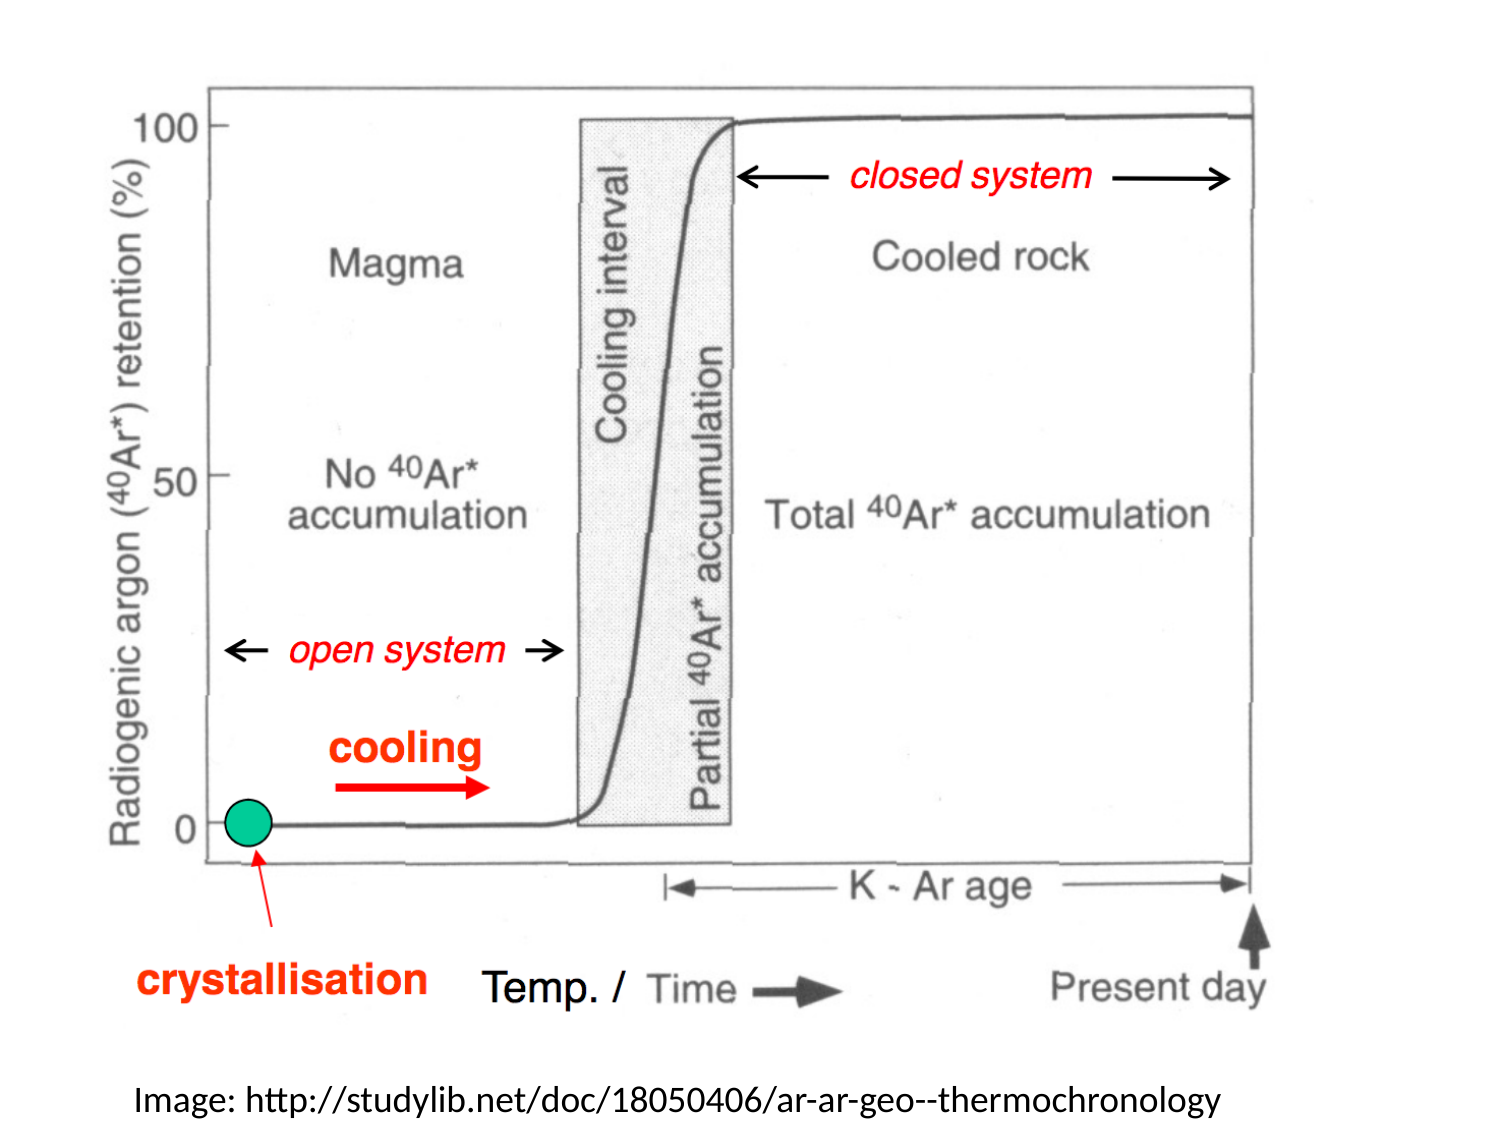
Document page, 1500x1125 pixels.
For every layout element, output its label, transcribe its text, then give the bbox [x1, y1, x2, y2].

text_box Image: http://studylib.net/doc/18050406/ar-ar-geo--thermochronology [118, 1067, 1246, 1125]
picture [0, 9, 1500, 1029]
